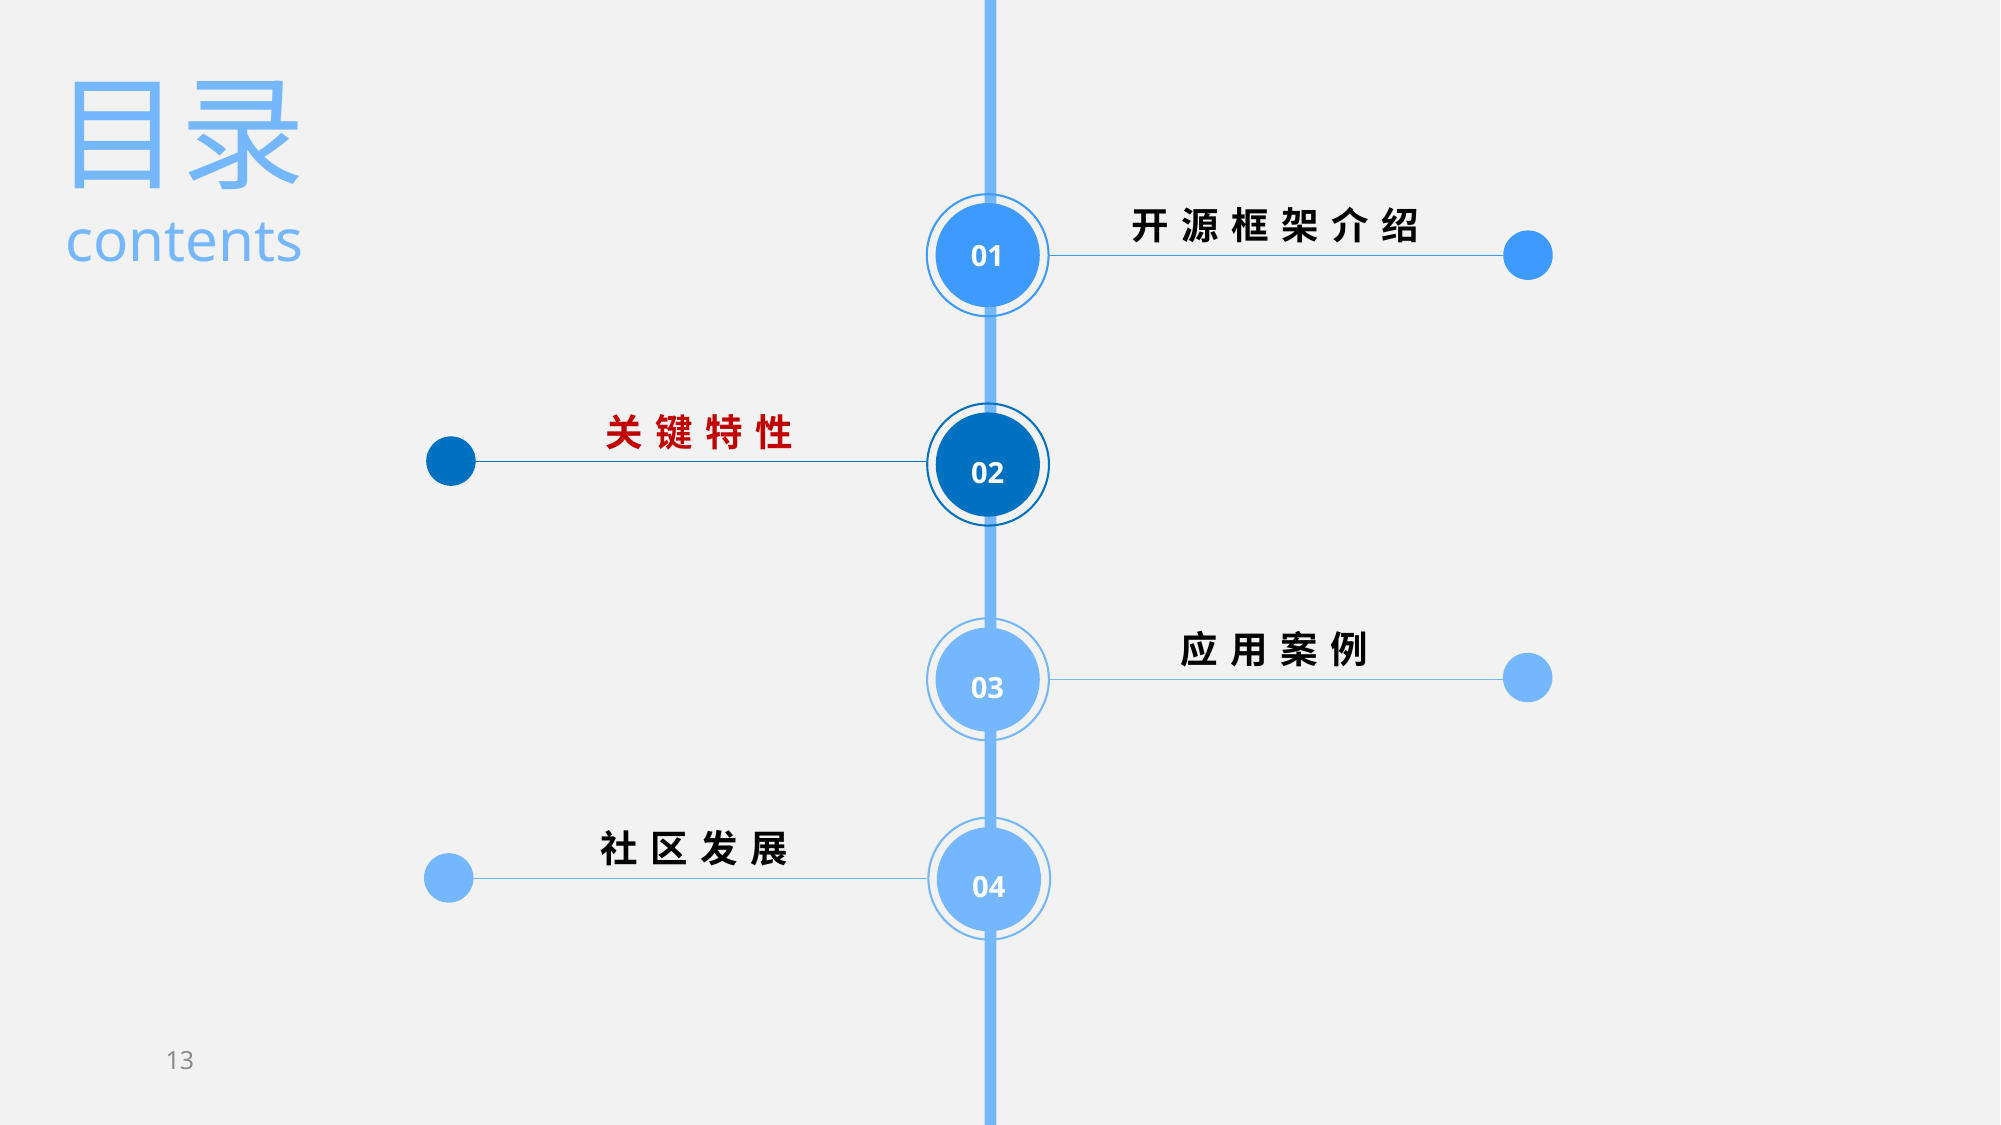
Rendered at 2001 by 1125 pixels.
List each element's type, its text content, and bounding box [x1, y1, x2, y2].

text_box 目录 [40, 47, 541, 213]
text_box [926, 402, 1051, 527]
text_box [926, 617, 1050, 742]
text_box [984, 317, 997, 402]
text_box [984, 941, 997, 1125]
text_box 社区发展 [506, 817, 882, 878]
text_box [927, 816, 1052, 941]
text_box 关键特性 [486, 401, 913, 461]
text_box [984, 741, 997, 816]
text_box 开源框架介绍 [1087, 194, 1463, 255]
text_box contents [50, 195, 344, 281]
text_box [1501, 651, 1554, 704]
text_box [925, 193, 1050, 318]
text_box [425, 435, 477, 487]
text_box 应用案例 [1086, 618, 1462, 679]
slide_number 13 [150, 1035, 594, 1088]
text_box [984, 527, 997, 617]
text_box [422, 852, 475, 904]
text_box [984, 0, 997, 193]
text_box [1502, 229, 1554, 281]
